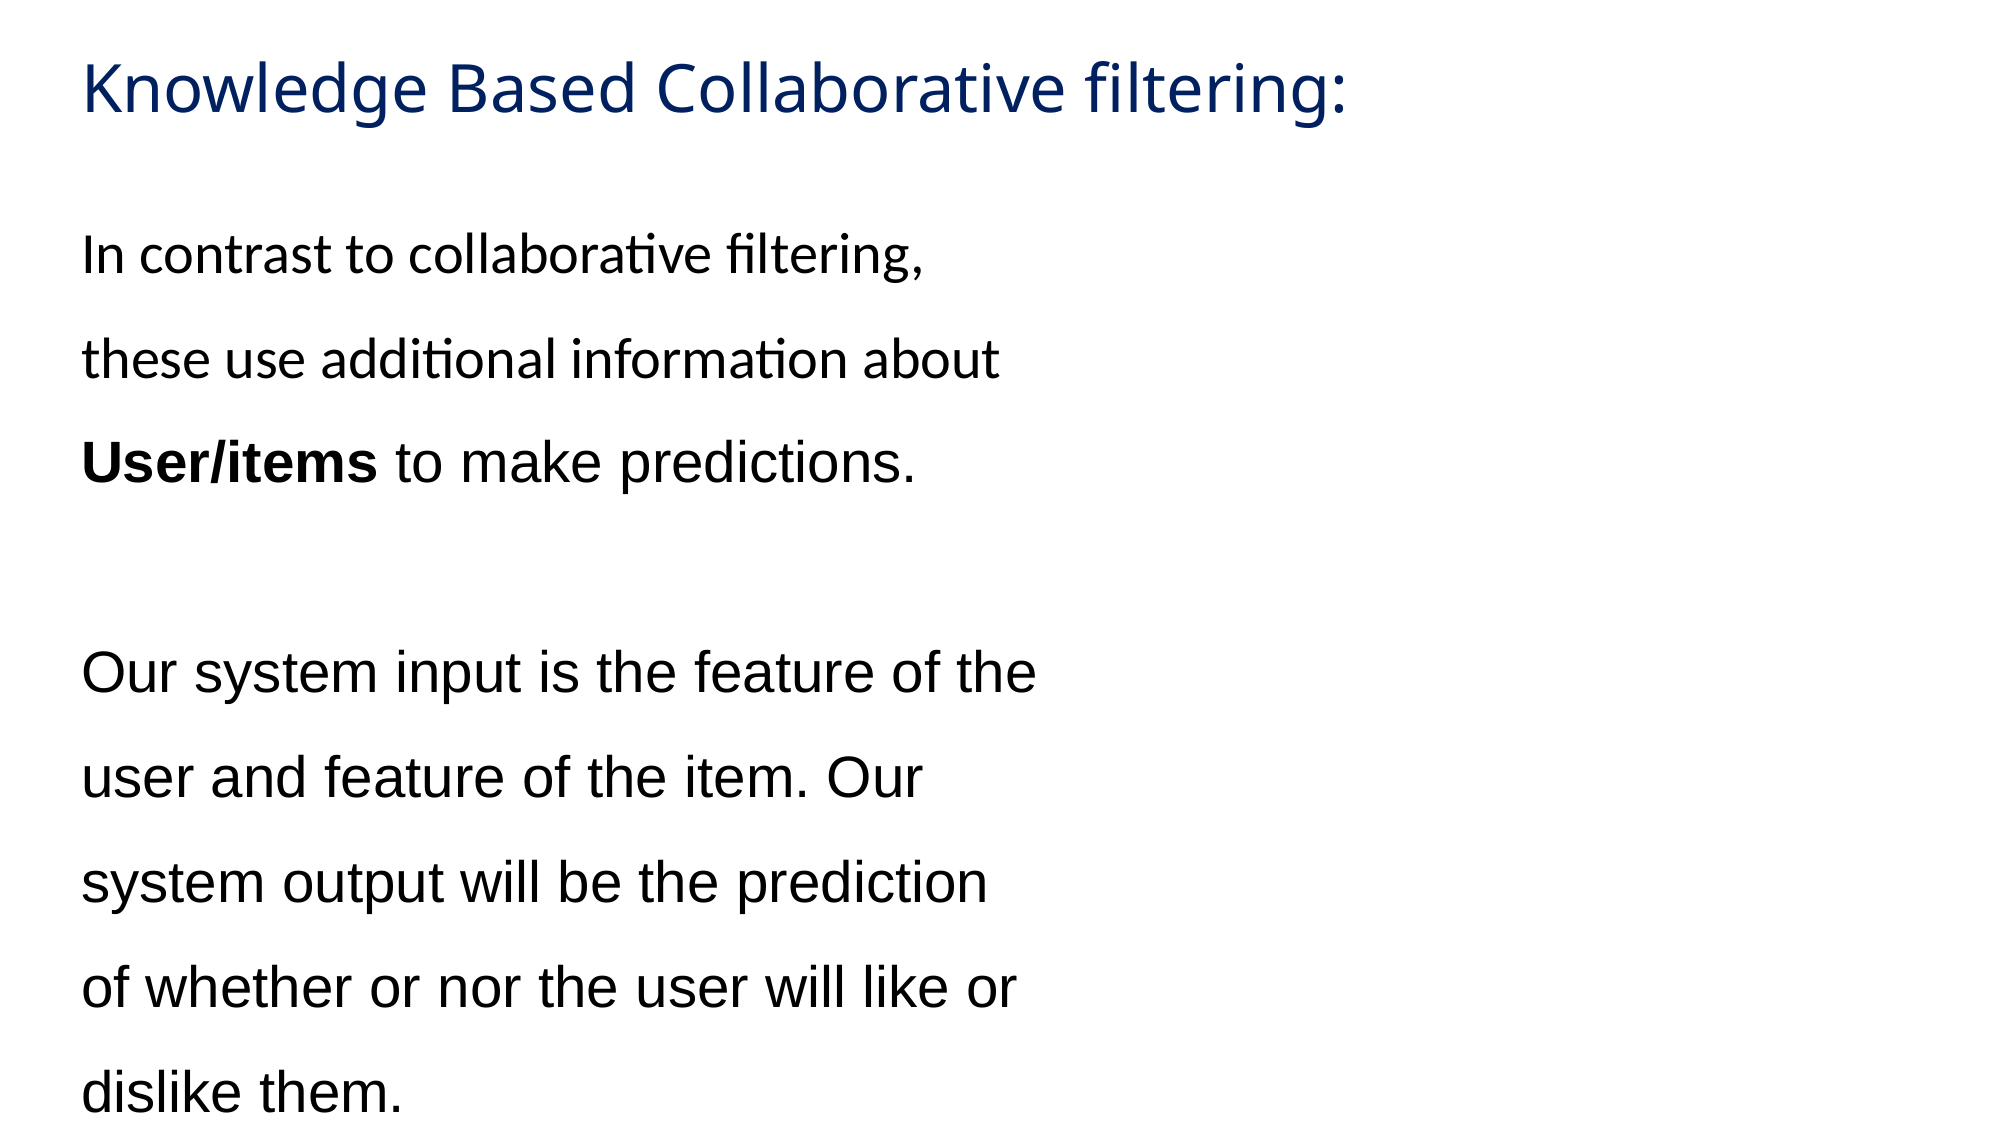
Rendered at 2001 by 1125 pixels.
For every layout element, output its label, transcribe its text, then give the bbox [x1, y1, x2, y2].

text_box In contrast to collaborative filtering, these use additional information about User/items to make predictions. Our system input is the feature of the user and feature of the item. Our system output will be the prediction of whether or nor the user will like or dislike them. [66, 172, 1066, 1125]
text_box Knowledge Based Collaborative filtering: [66, 38, 1789, 134]
